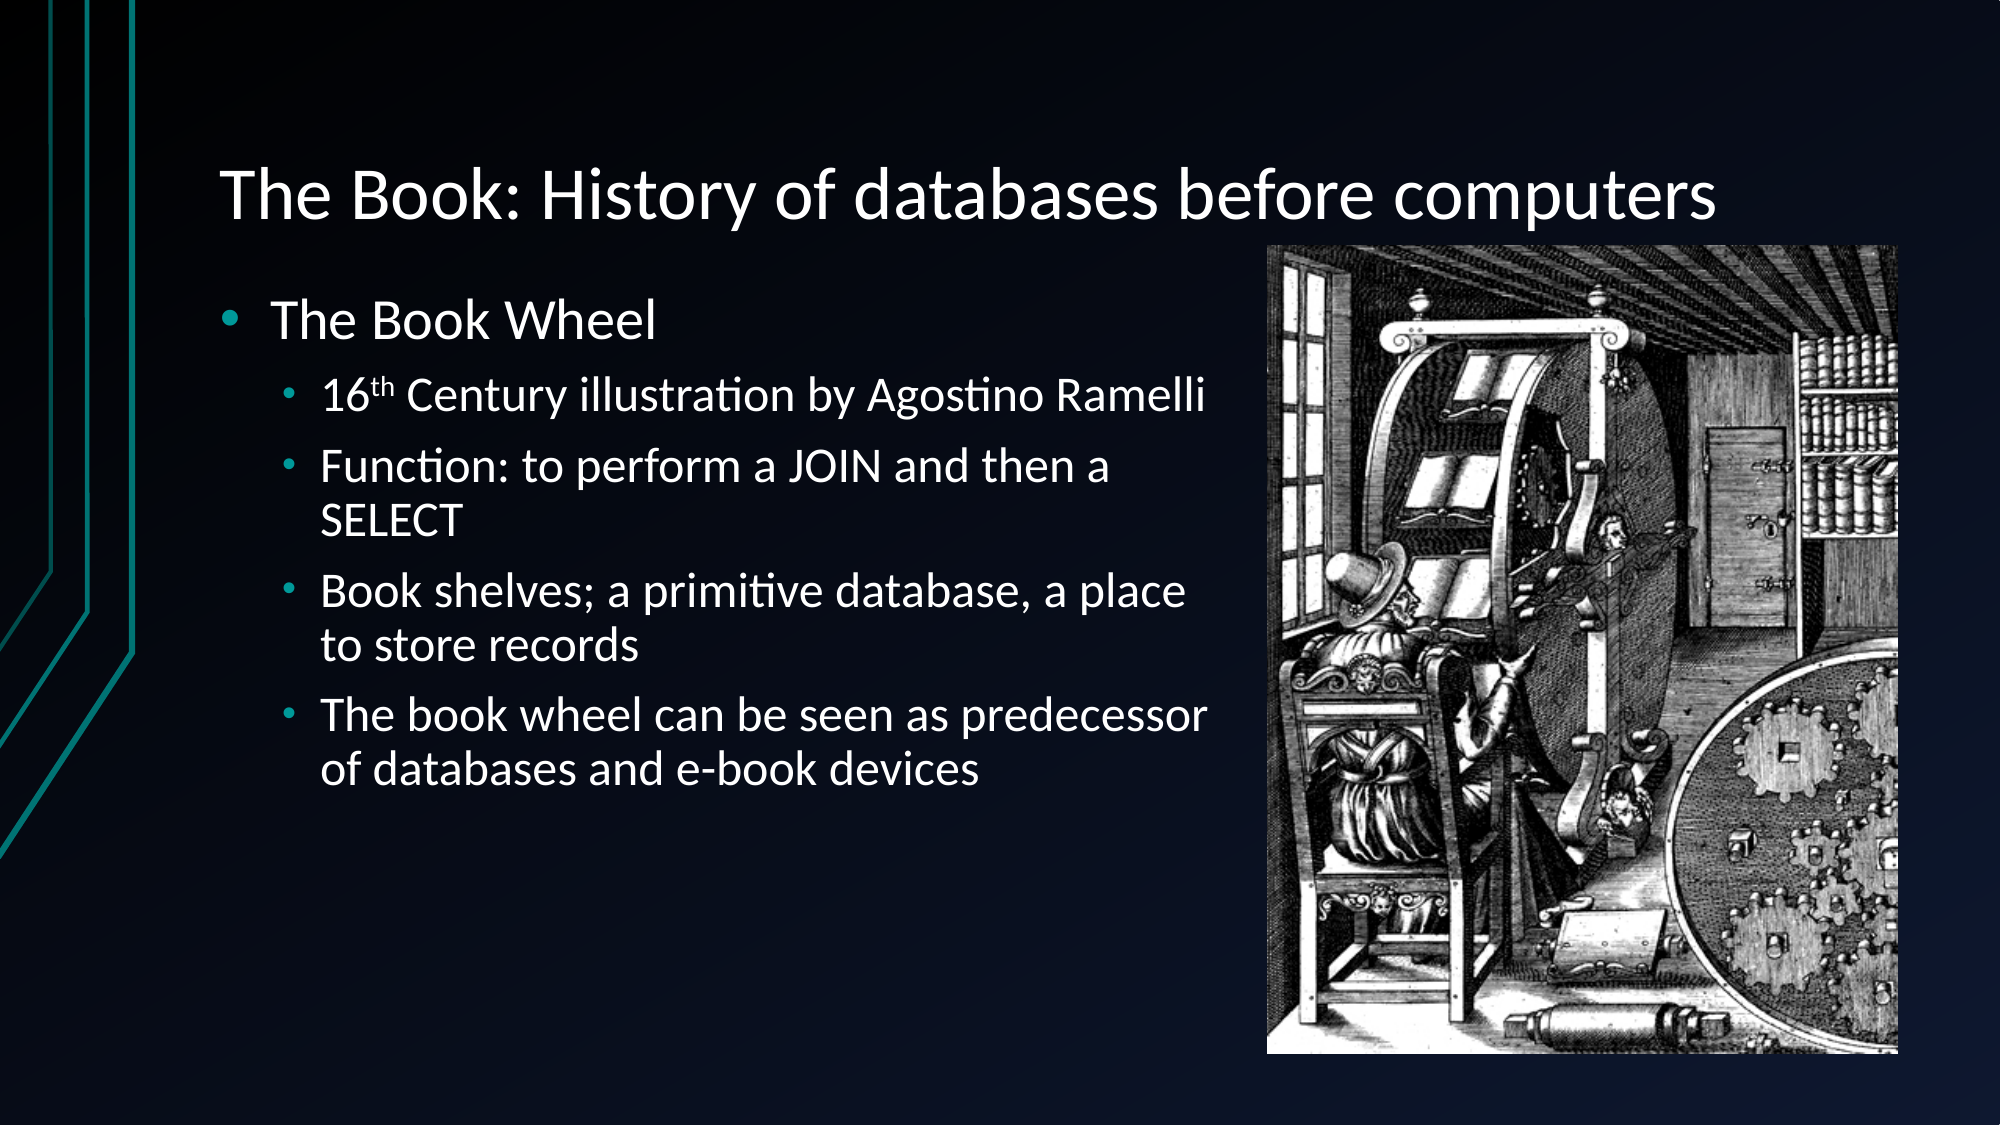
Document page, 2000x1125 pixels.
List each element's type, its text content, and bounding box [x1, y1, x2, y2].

list The Book Wheel 16th Century illustration by Agostino Ramelli Function: to perform a JOIN and then a SELECT Book shelves; a primitive database, a place to store records The book wheel can be seen as predecessor of databases and e-book devices [199, 279, 1248, 1012]
title The Book: History of databases before computers [199, 45, 1900, 246]
picture [1267, 245, 1898, 1054]
